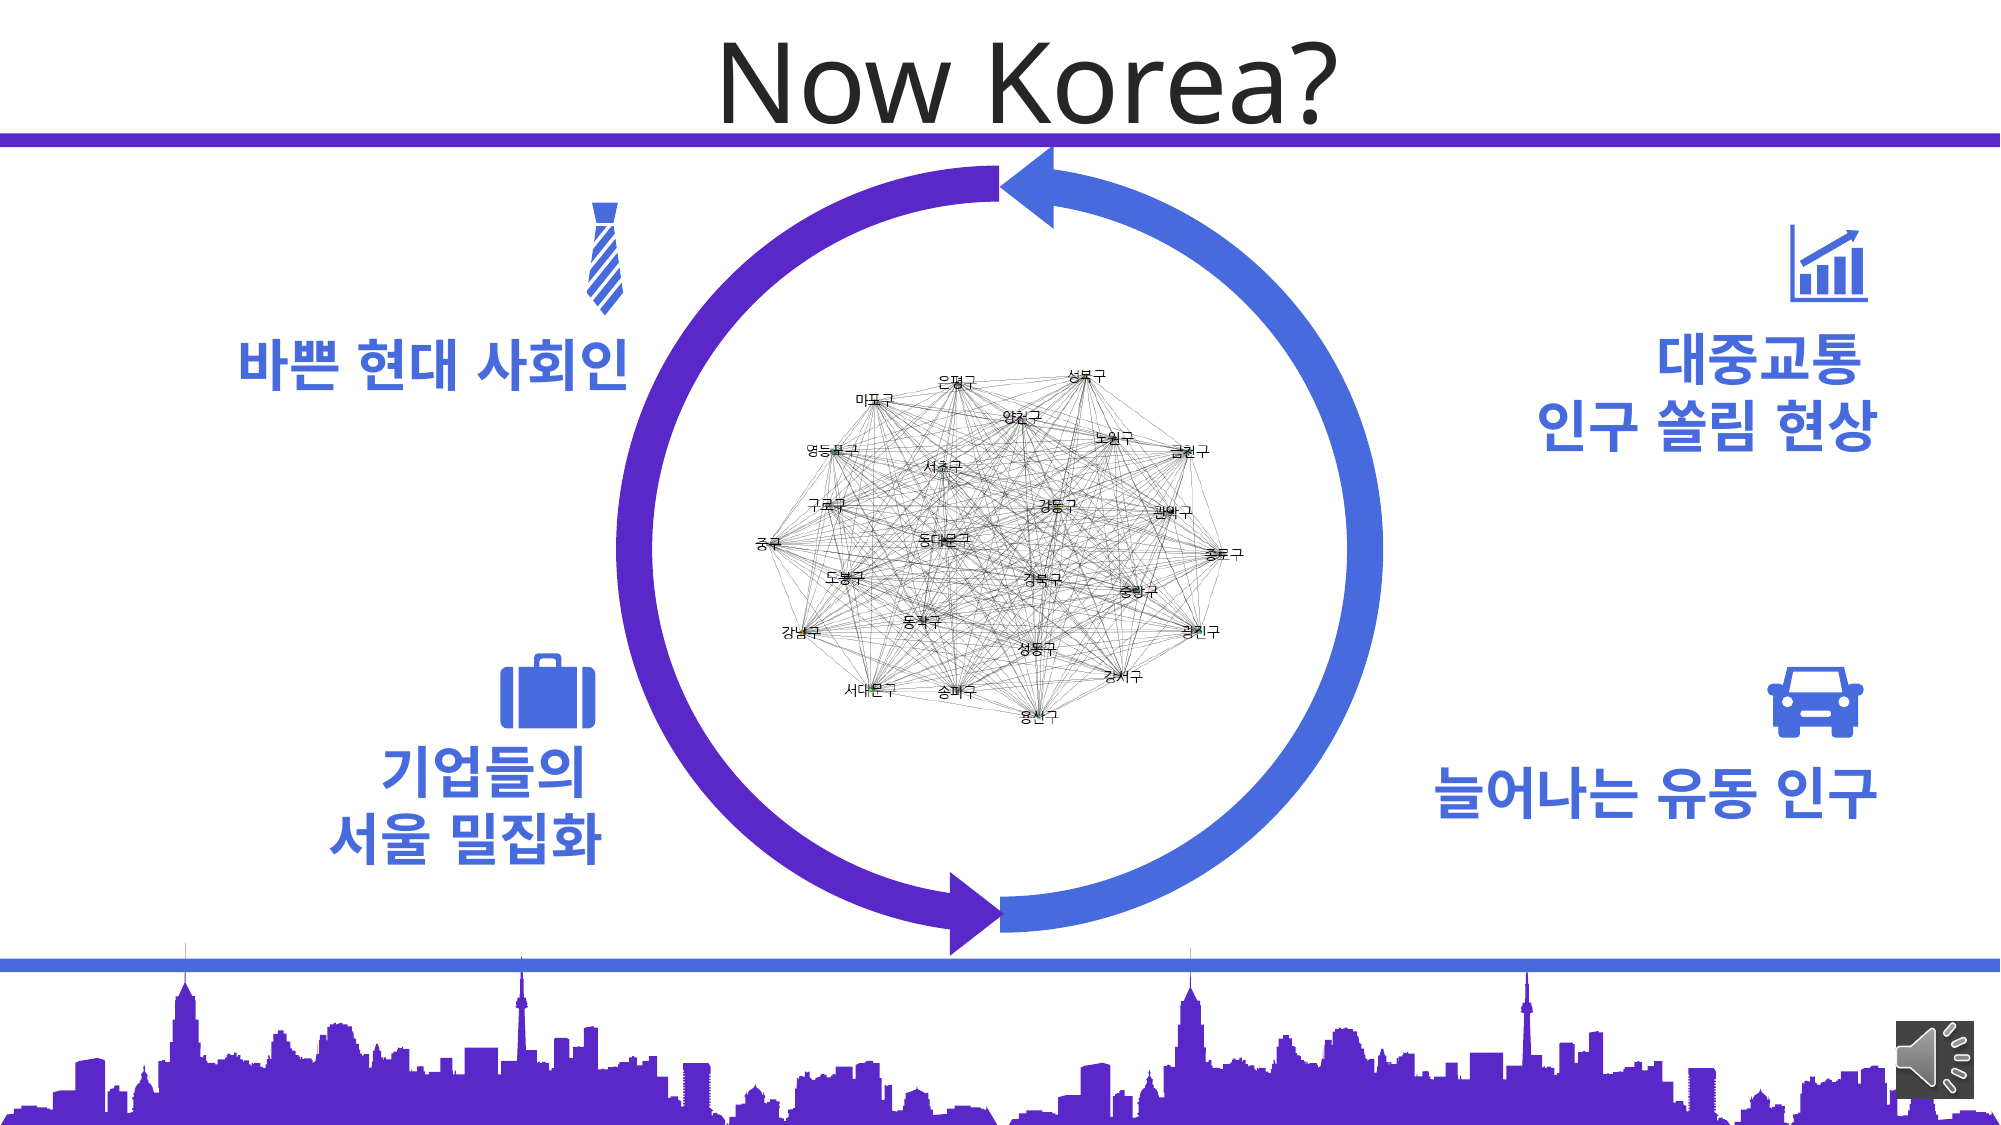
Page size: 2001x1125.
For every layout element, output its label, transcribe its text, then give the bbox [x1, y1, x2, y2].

text_box [1766, 665, 1865, 739]
text_box [0, 132, 2000, 148]
text_box [999, 168, 1385, 934]
text_box [0, 958, 2000, 973]
text_box [1001, 148, 1055, 231]
text_box 대중교통 인구 쏠림 현상 [1487, 316, 1894, 466]
list Now Korea? [542, 27, 1512, 132]
picture [1894, 1019, 1975, 1100]
text_box [517, 652, 579, 730]
picture [720, 340, 1271, 753]
text_box [585, 225, 625, 318]
text_box 늘어나는 유동 인구 [1379, 751, 1894, 834]
text_box [581, 665, 597, 730]
text_box [948, 869, 1006, 958]
text_box [590, 201, 620, 224]
text_box 기업들의 서울 밀집화 [210, 729, 619, 880]
text_box [499, 665, 515, 730]
text_box [615, 164, 1001, 932]
text_box 바쁜 현대 사회인 [183, 322, 647, 405]
text_box [1789, 224, 1869, 303]
